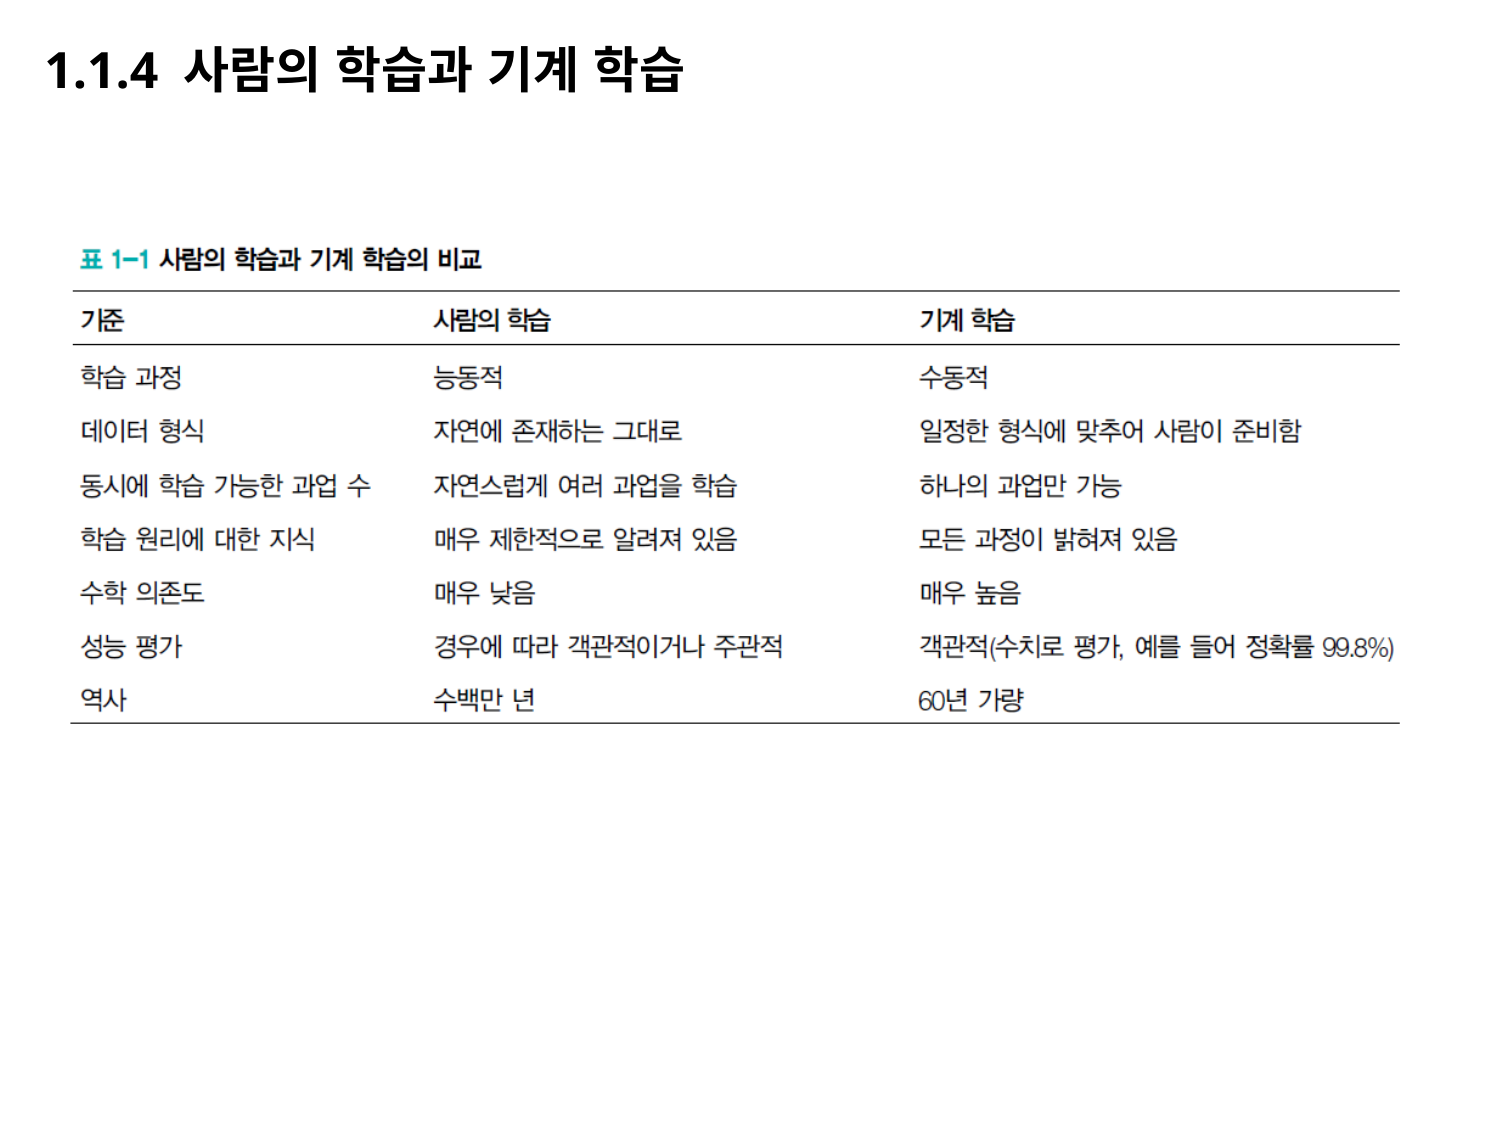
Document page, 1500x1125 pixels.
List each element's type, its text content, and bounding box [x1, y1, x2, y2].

title 1.1.4 사람의 학습과 기계 학습 [29, 23, 1270, 114]
picture [62, 243, 1406, 730]
